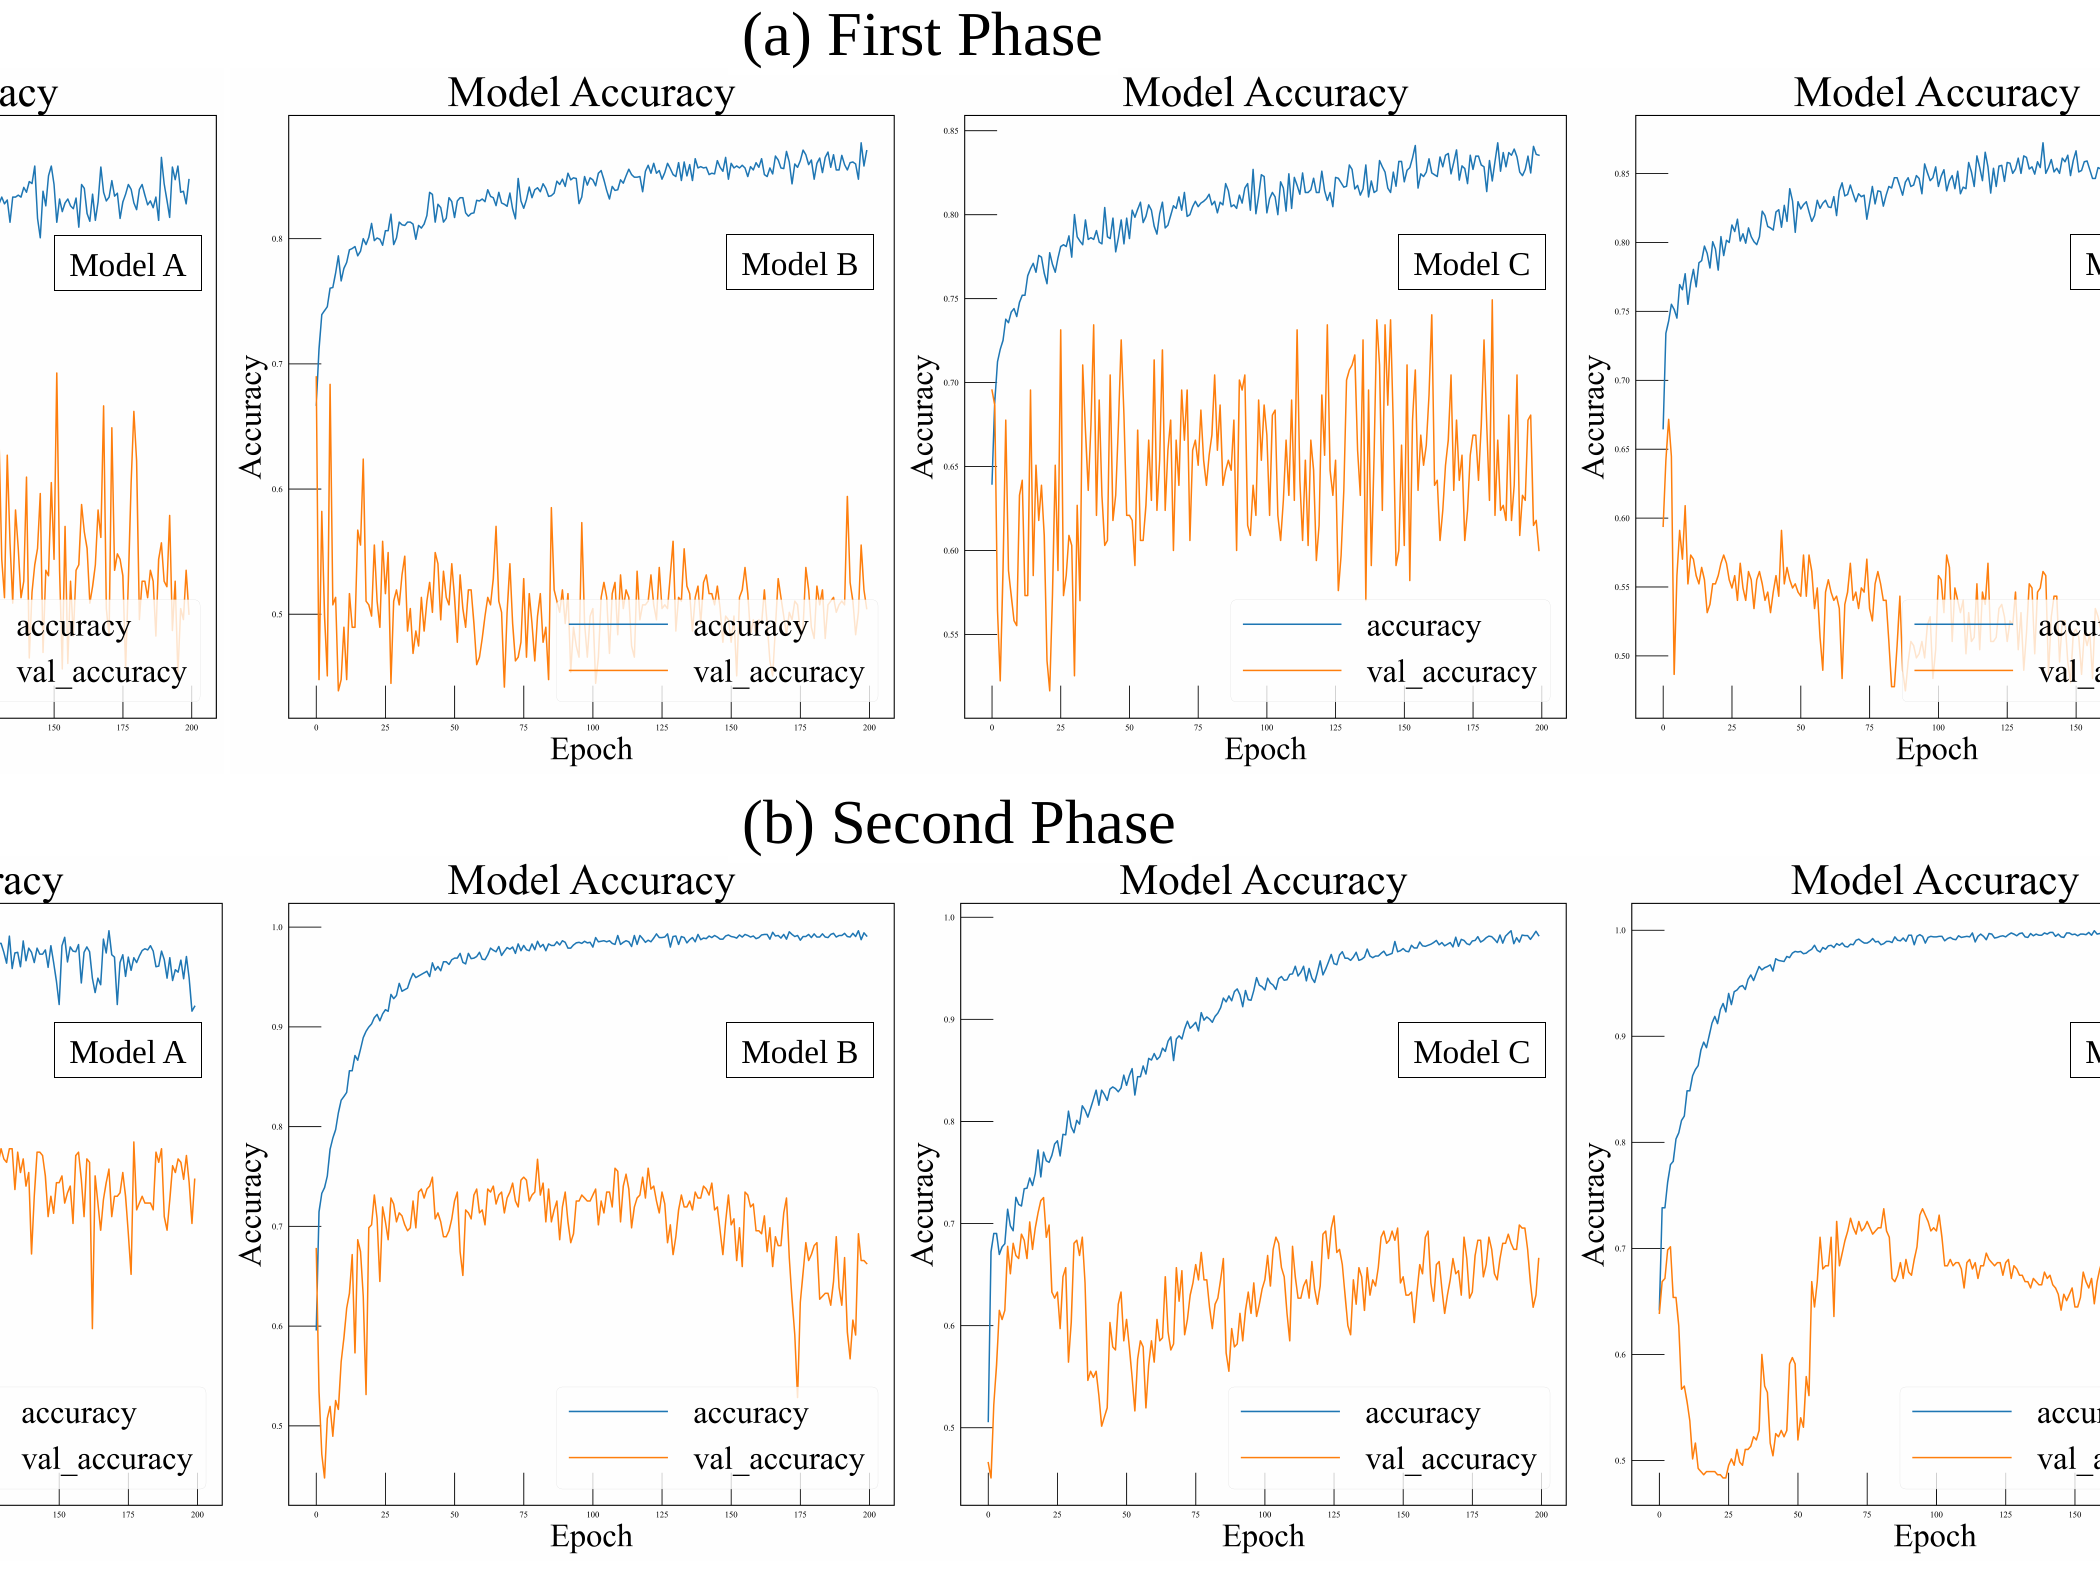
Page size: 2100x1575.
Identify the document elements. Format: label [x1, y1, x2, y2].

text_box [0, 0, 2100, 1561]
